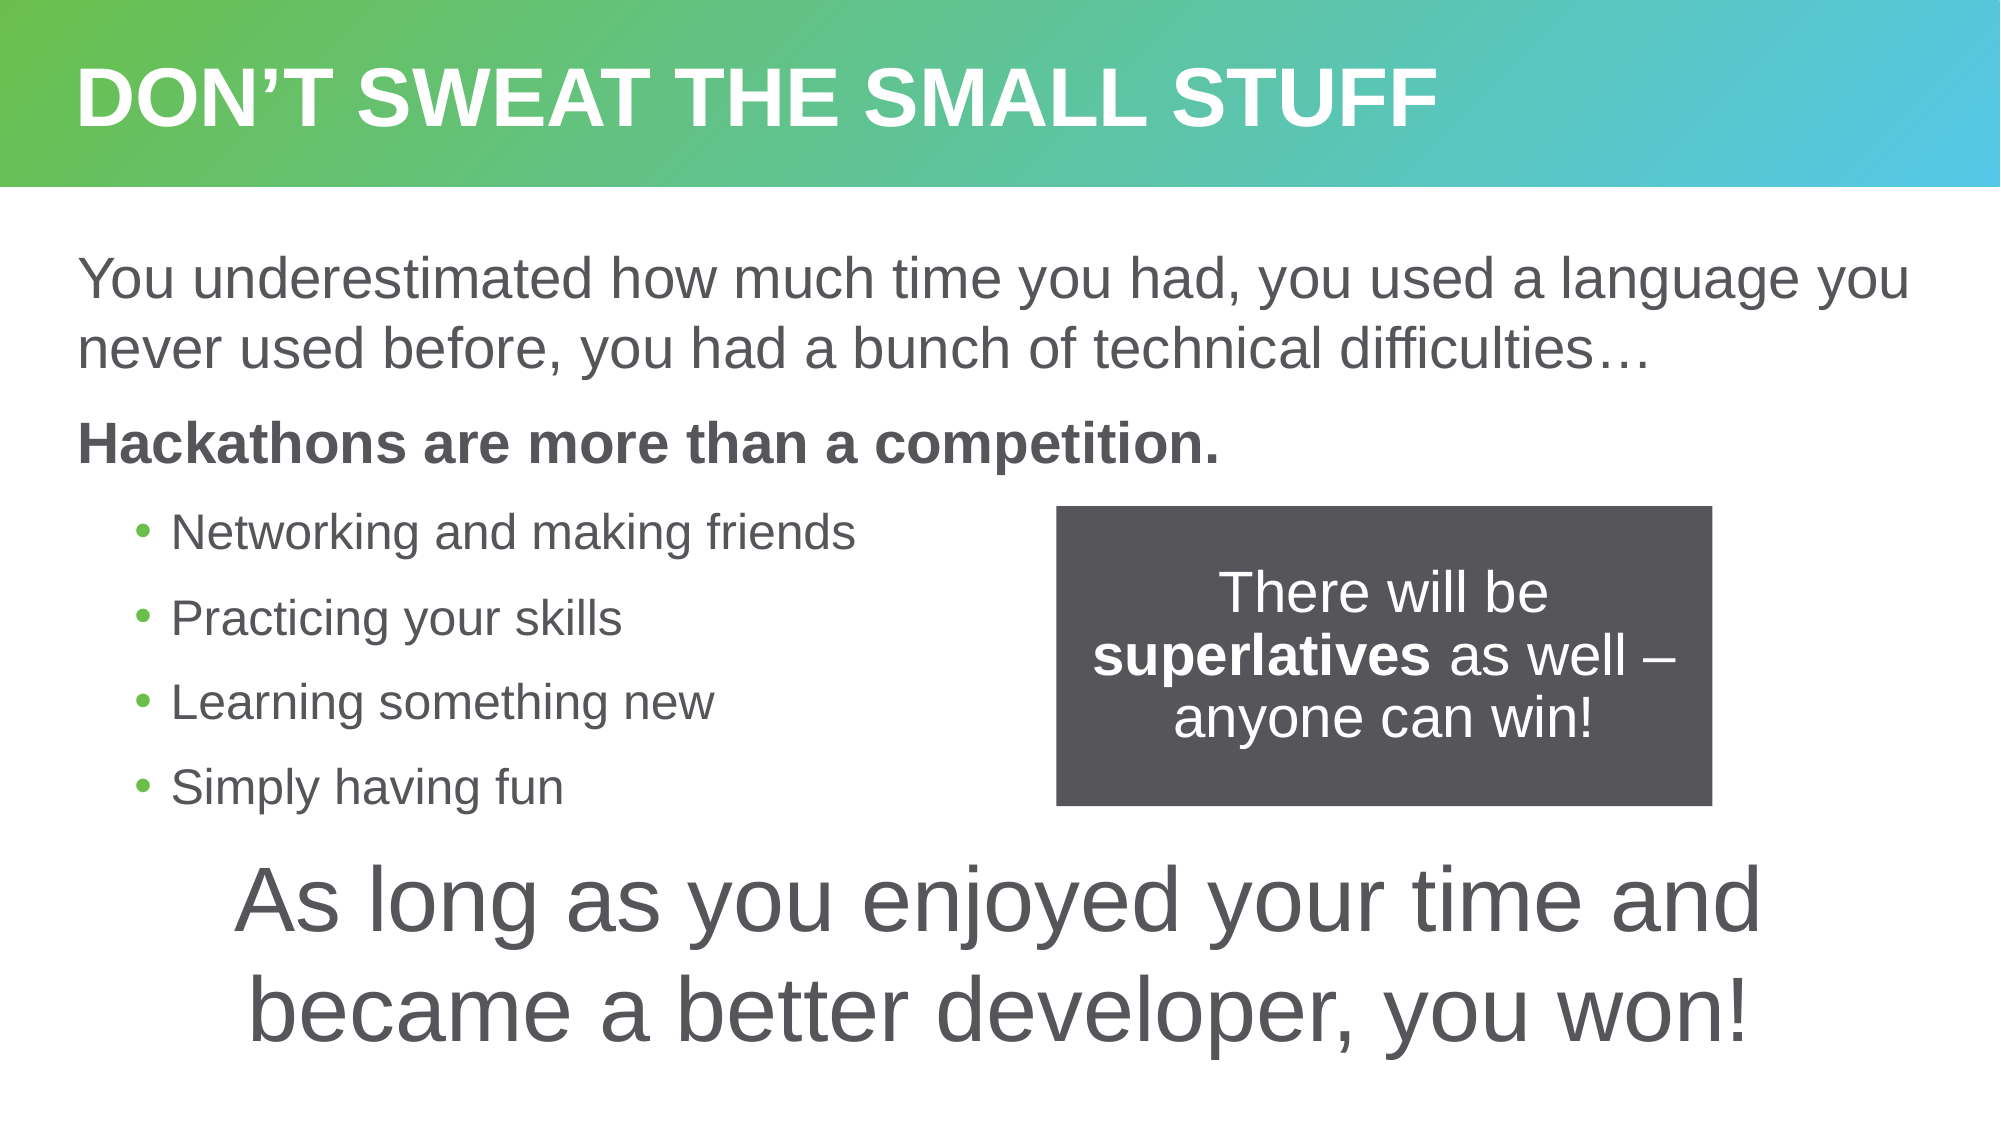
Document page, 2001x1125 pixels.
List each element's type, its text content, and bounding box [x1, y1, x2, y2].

list You underestimated how much time you had, you used a language you never used before, you had a bunch of technical difficulties… Hackathons are more than a competition. Networking and making friends Practicing your skills Learning something new Simply having fun As long as you enjoyed your time and became a better developer, you won! [62, 224, 1938, 1050]
text_box There will be superlatives as well – anyone can win! [1056, 506, 1713, 807]
title Don’t sweat the small stuff [0, 0, 2000, 187]
